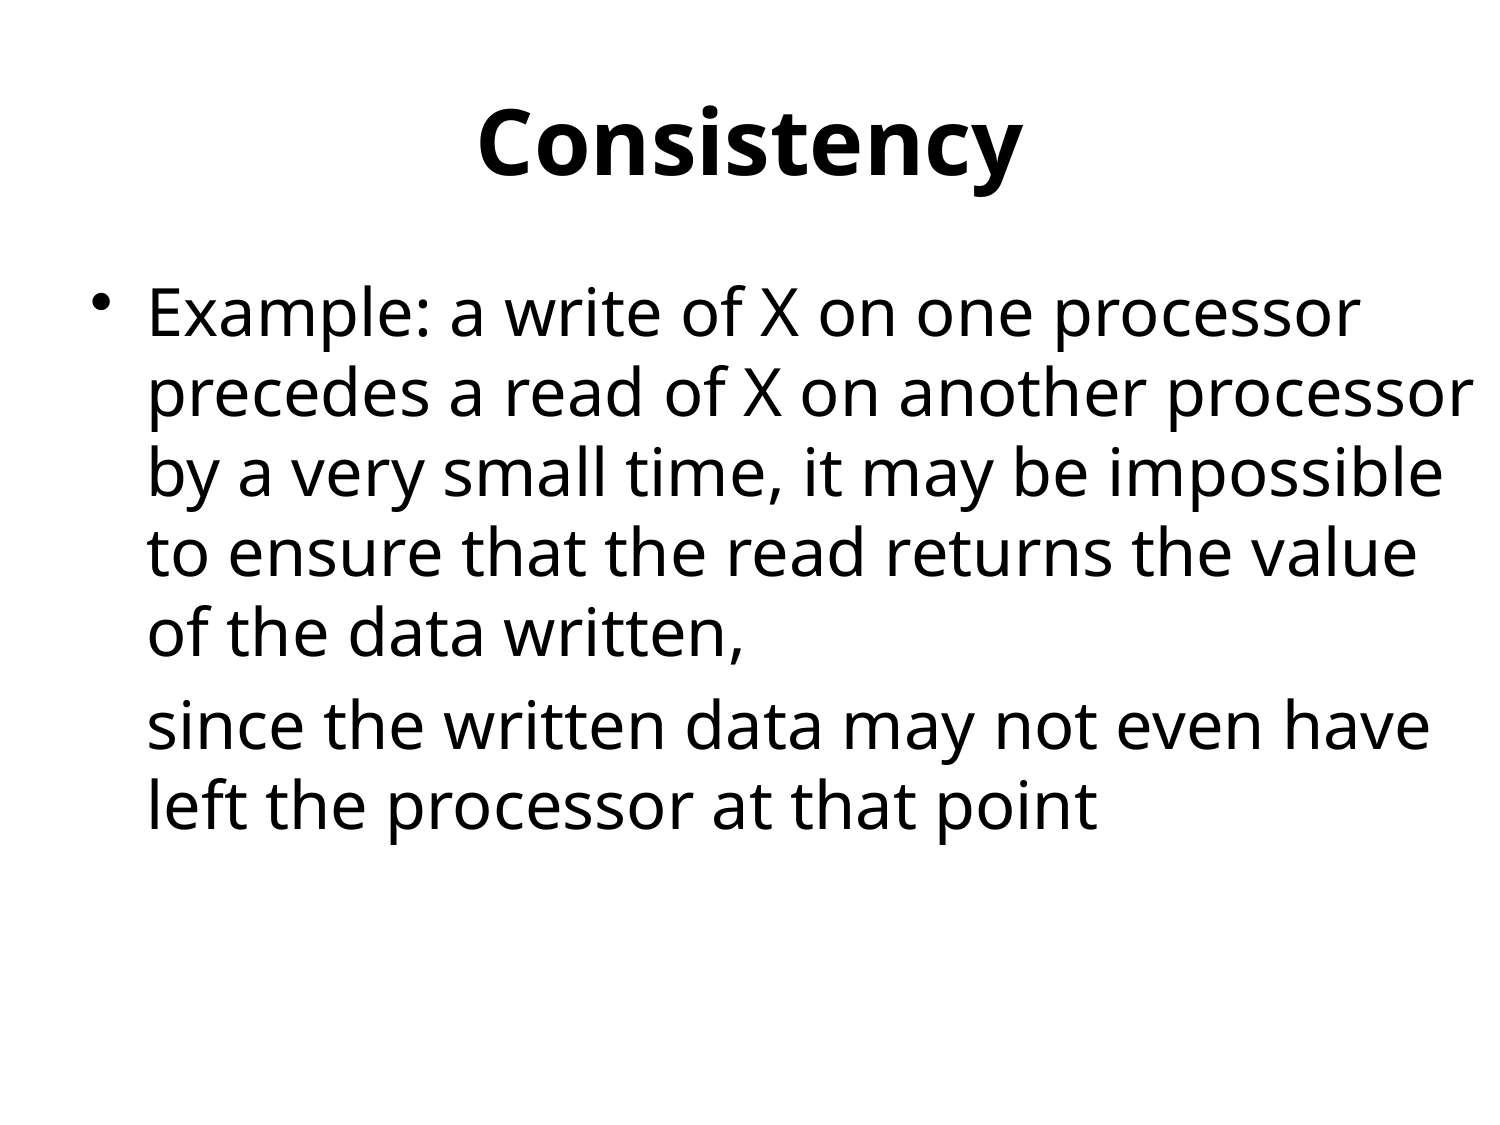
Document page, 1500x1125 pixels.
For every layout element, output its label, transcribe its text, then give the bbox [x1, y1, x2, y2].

title Consistency [0, 45, 1500, 233]
list Example: a write of X on one processor precedes a read of X on another processor by a very small time, it may be impossible to ensure that the read returns the value of the data written, since the written data may not even have left the processor at that point [75, 262, 1500, 1125]
